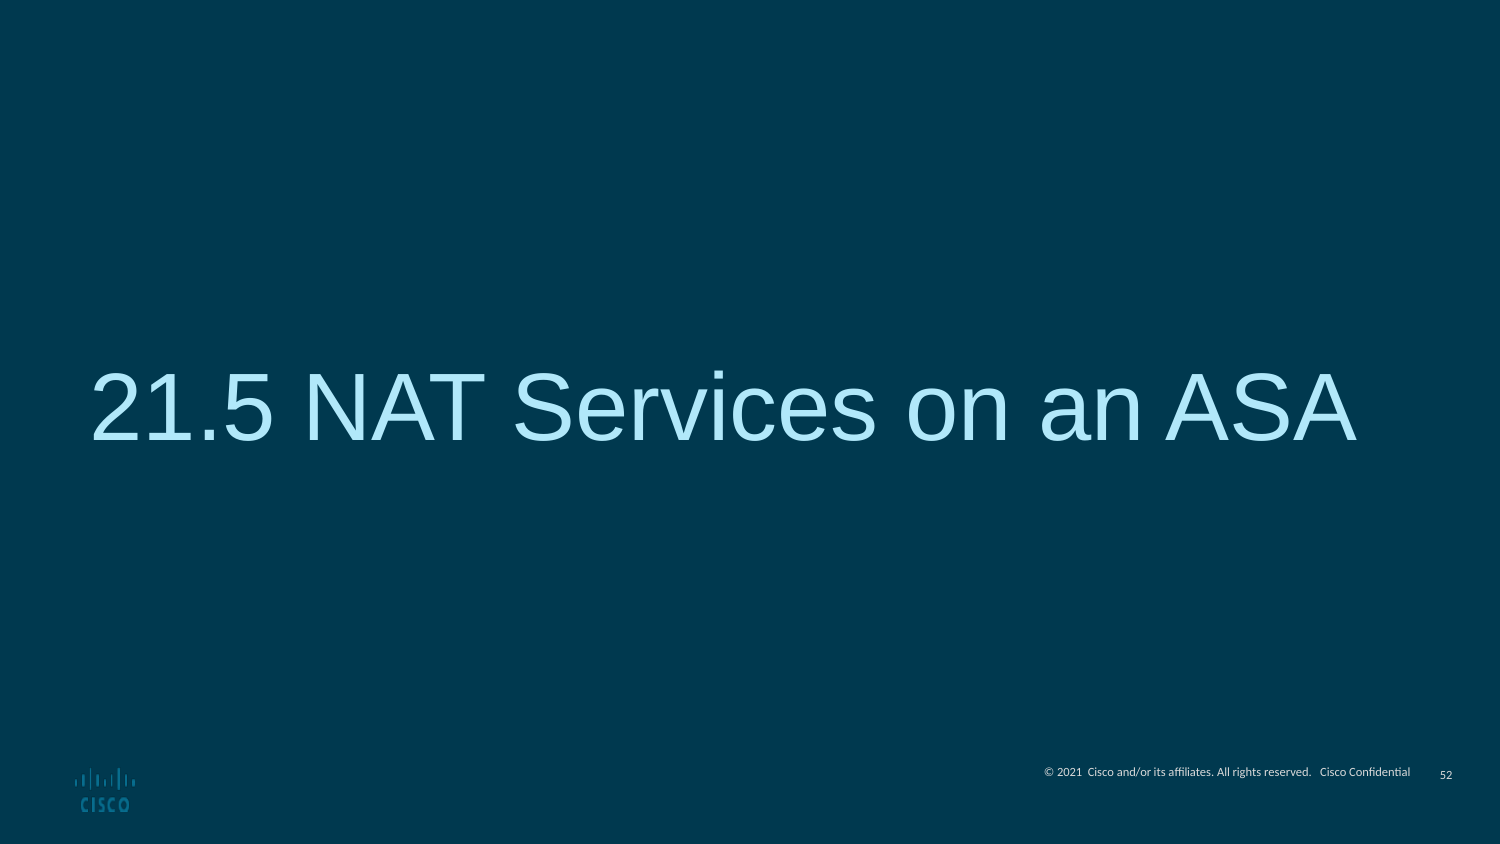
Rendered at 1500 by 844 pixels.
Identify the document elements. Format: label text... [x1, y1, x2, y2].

list 21.5 NAT Services on an ASA [75, 337, 1425, 488]
slide_number <number> [1425, 759, 1500, 797]
